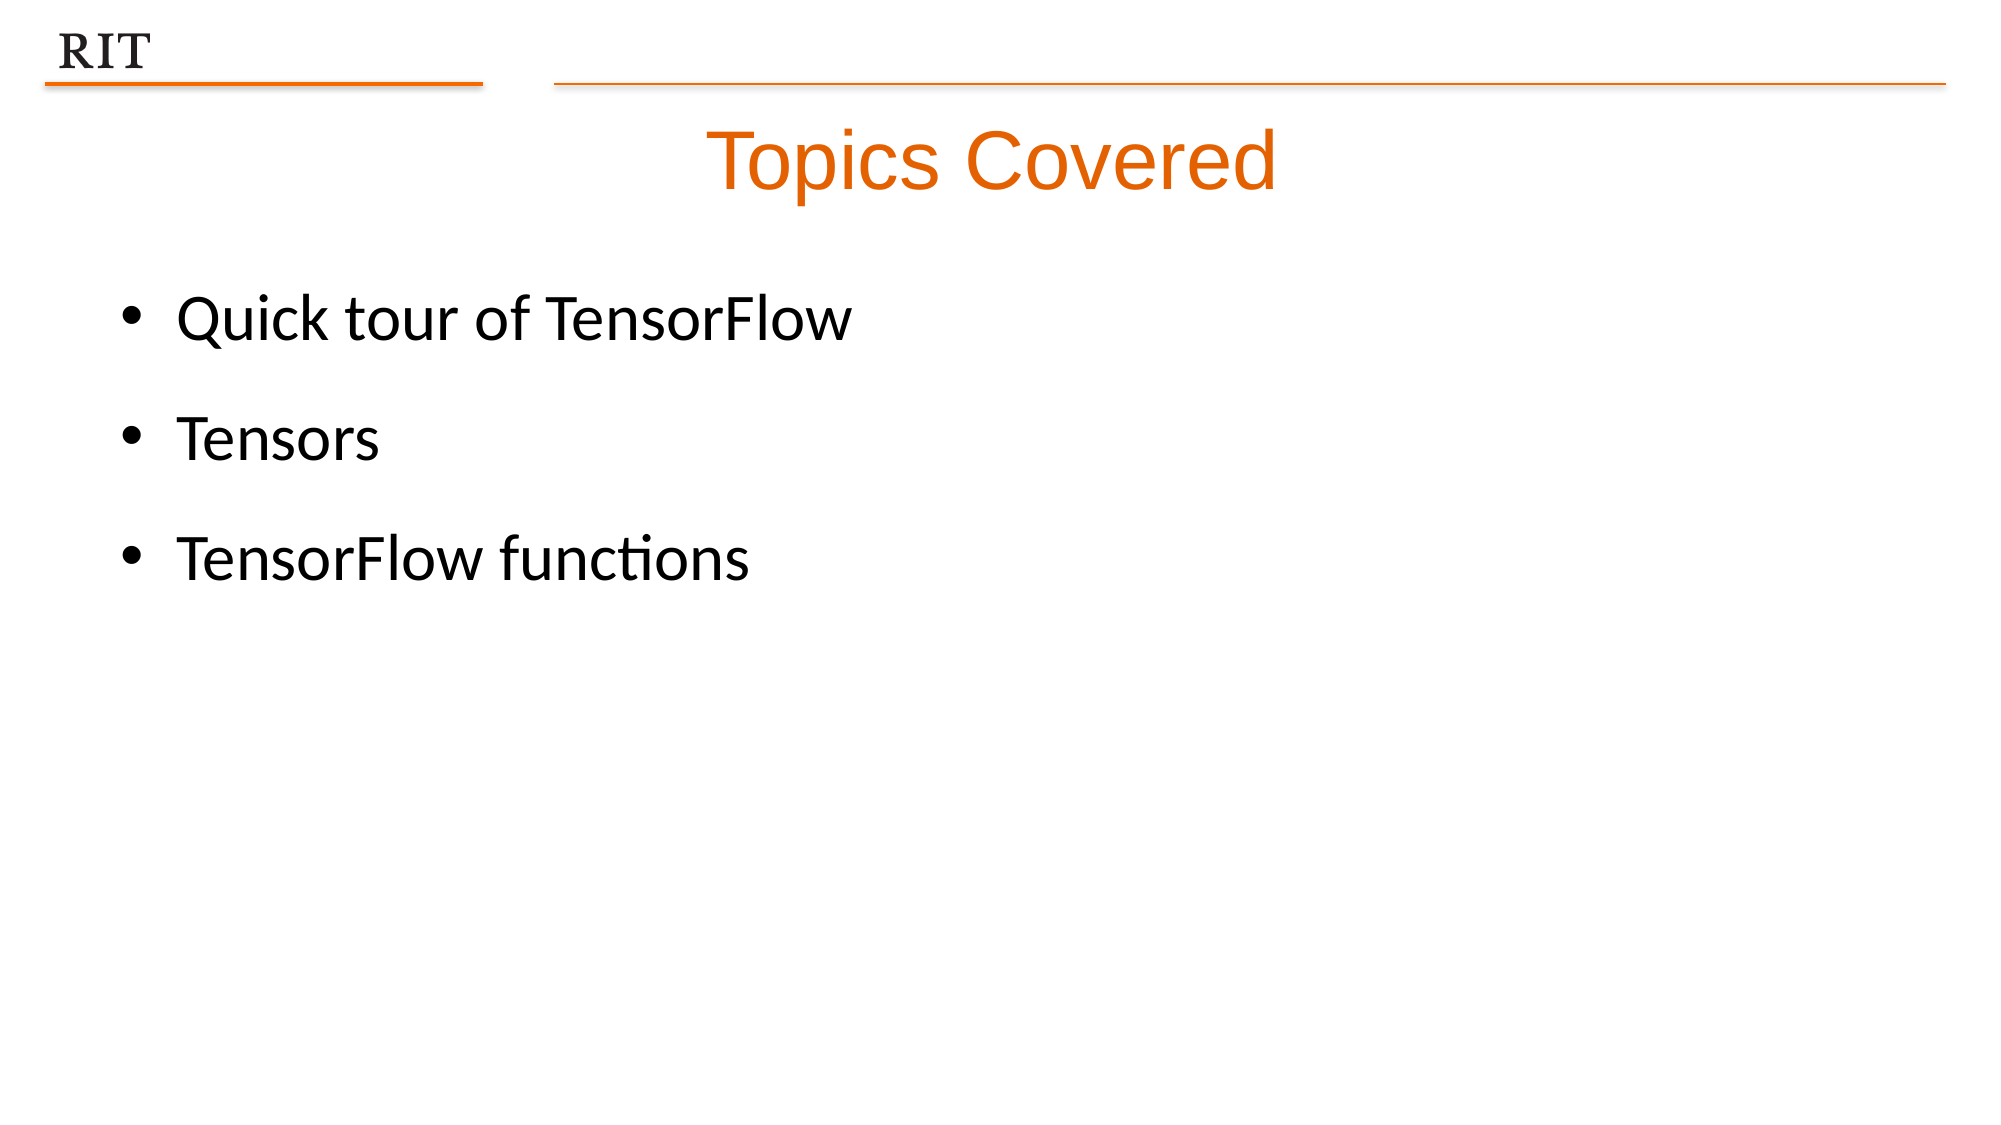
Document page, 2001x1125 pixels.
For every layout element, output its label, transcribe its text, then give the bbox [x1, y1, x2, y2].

text_box Quick tour of TensorFlow Tensors TensorFlow functions [100, 214, 1858, 1086]
title Topics Covered [92, 114, 1893, 198]
